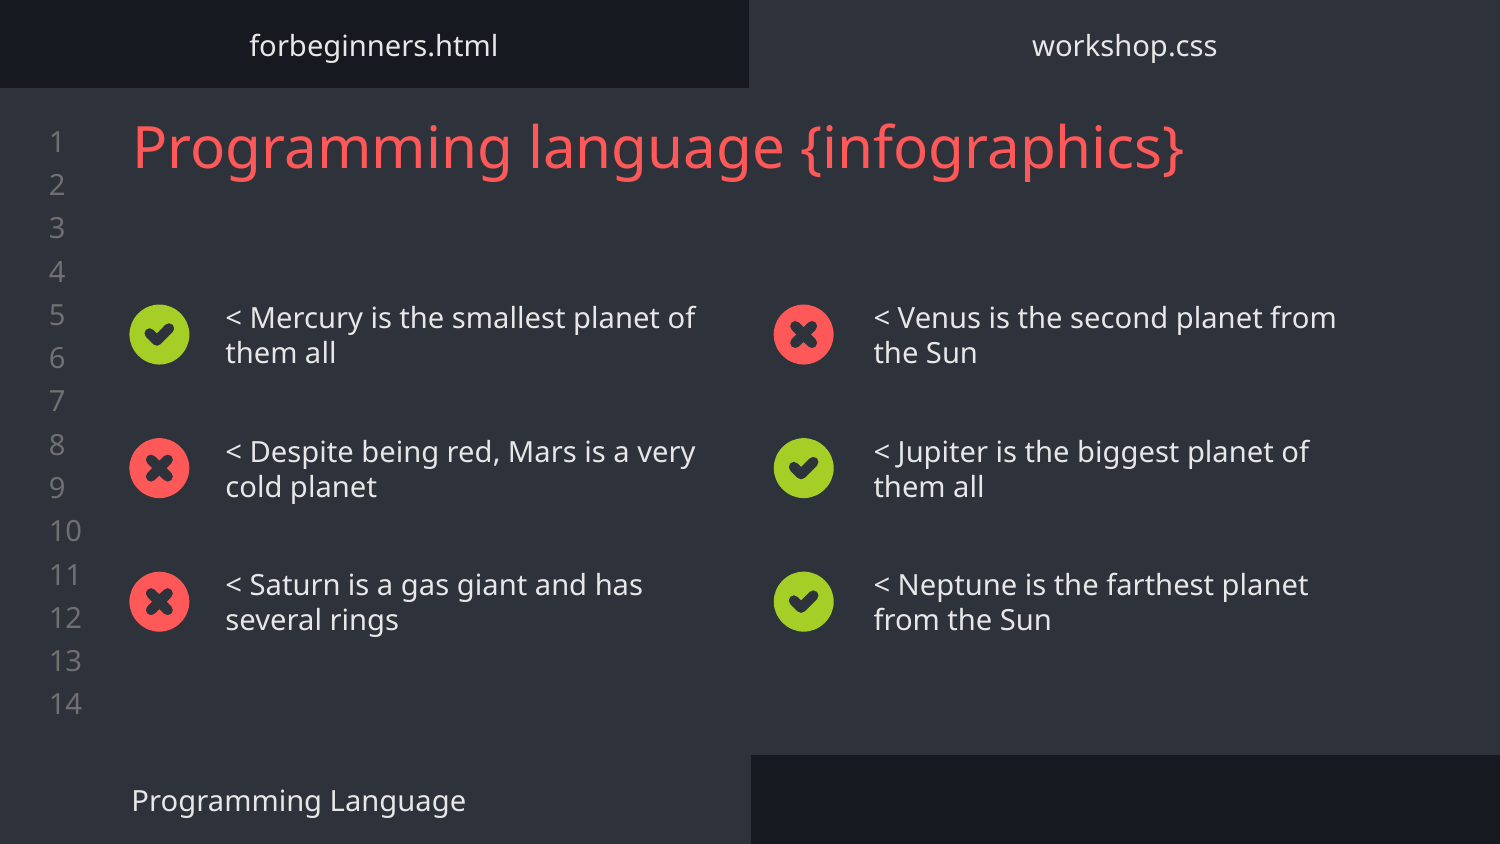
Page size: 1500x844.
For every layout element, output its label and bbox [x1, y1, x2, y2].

text_box [858, 430, 1371, 506]
text_box [129, 438, 190, 499]
text_box [773, 571, 834, 632]
text_box [129, 304, 190, 365]
text_box [858, 564, 1371, 640]
text_box [210, 296, 723, 373]
text_box [116, 770, 915, 829]
text_box [129, 571, 190, 632]
title [116, 95, 1383, 190]
text_box [0, 15, 1500, 74]
text_box [210, 430, 723, 506]
text_box [210, 564, 723, 640]
text_box [773, 304, 834, 365]
text_box [858, 296, 1371, 373]
text_box [773, 438, 834, 499]
